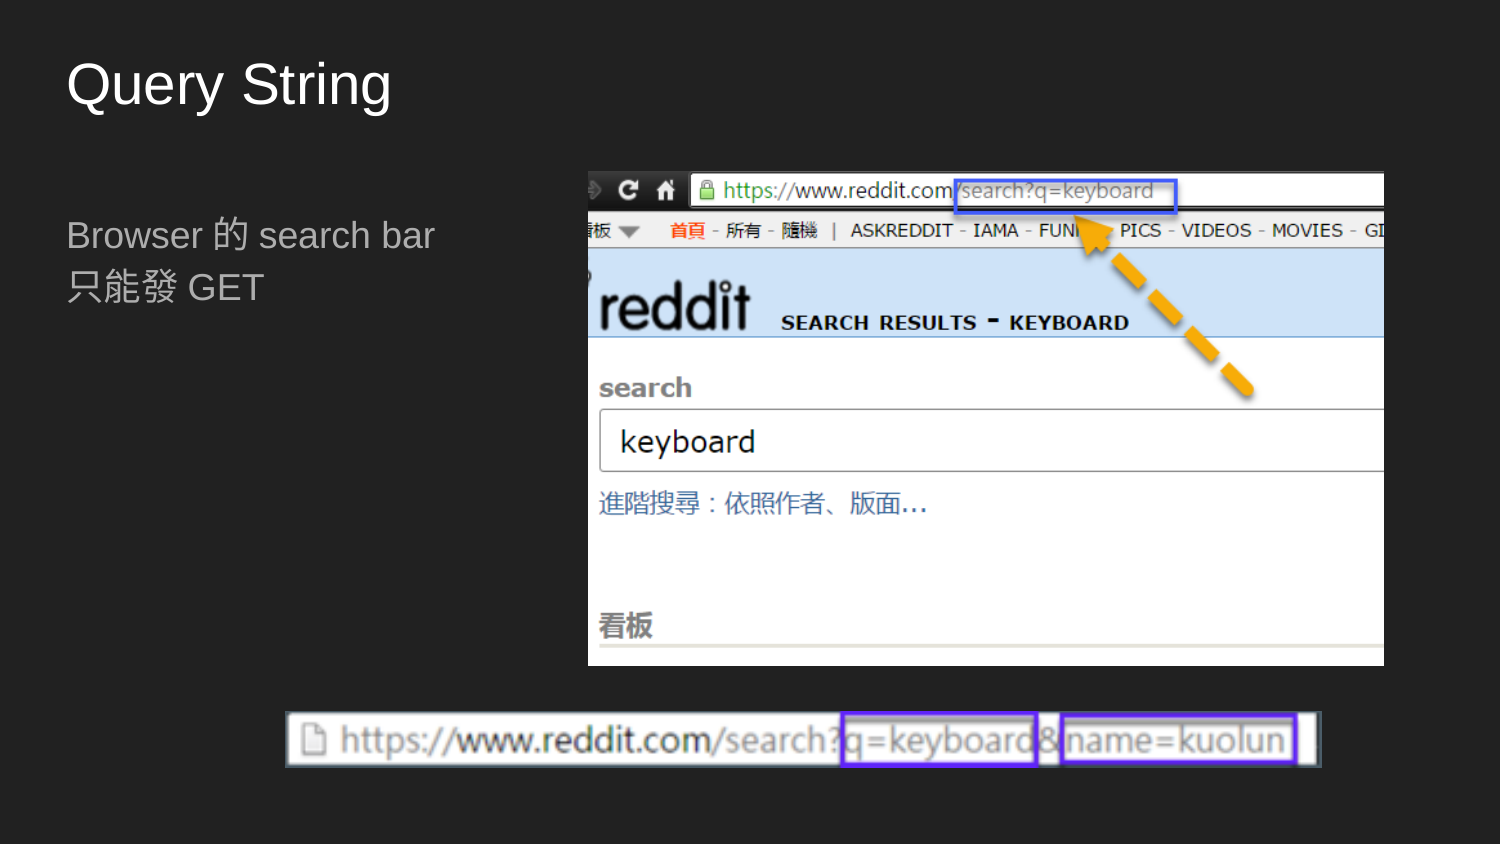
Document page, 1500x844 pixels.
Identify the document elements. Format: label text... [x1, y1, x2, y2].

title Query String [51, 31, 1449, 126]
list Browser的search bar 只能發GET [51, 189, 1449, 750]
picture [587, 171, 1385, 666]
picture [284, 711, 1322, 769]
